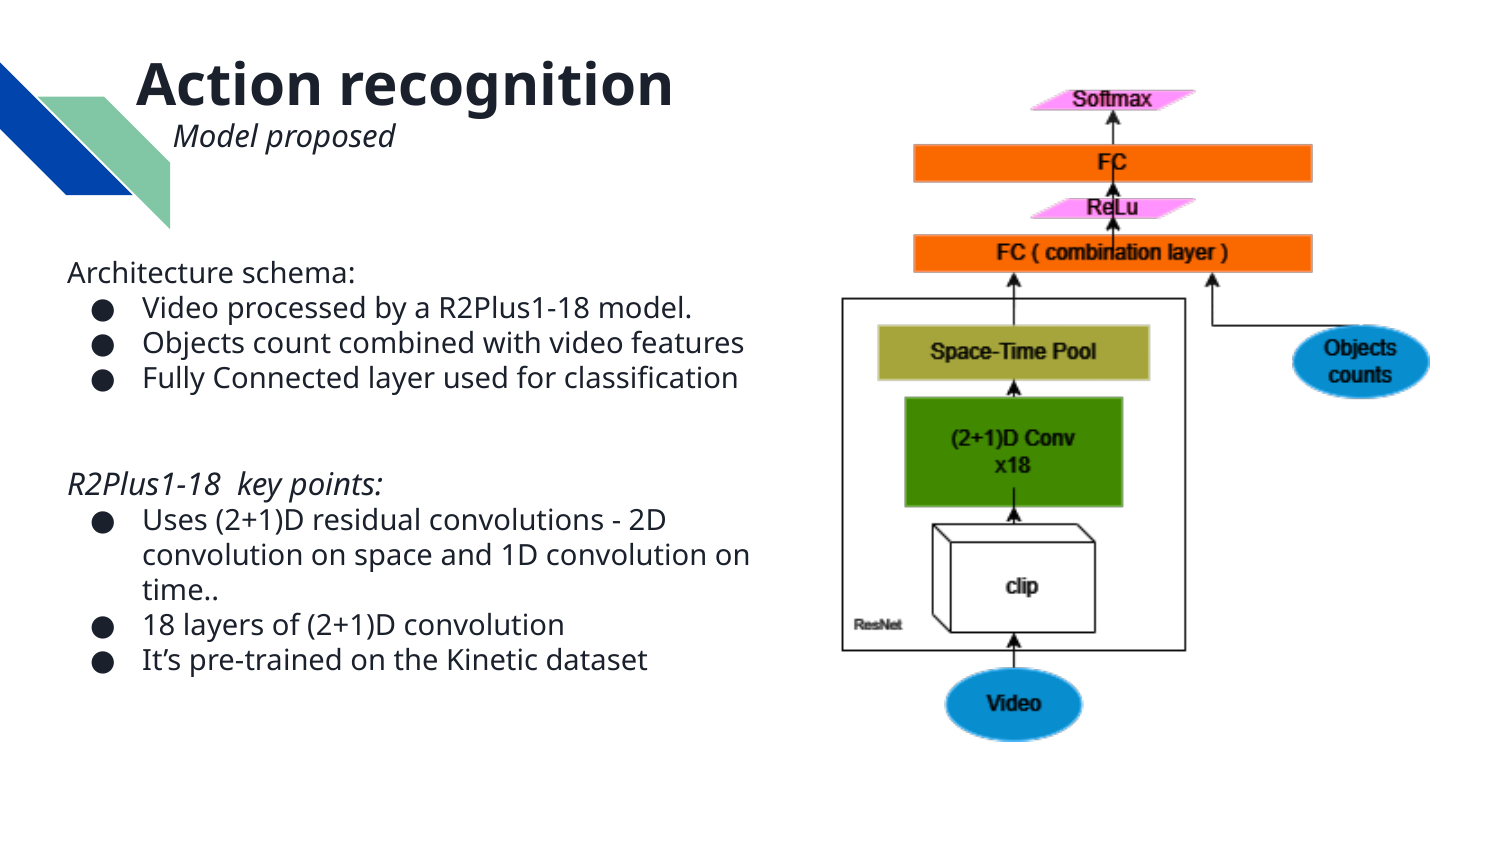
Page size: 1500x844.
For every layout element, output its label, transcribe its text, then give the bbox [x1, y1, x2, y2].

text_box Model proposed [157, 101, 593, 165]
title Action recognition [120, 32, 1276, 183]
picture [823, 87, 1430, 742]
text_box Architecture schema: Video processed by a R2Plus1-18 model. Objects count combined with video features Fully Connected layer used for classification R2Plus1-18 key points: Uses (2+1)D residual convolutions - 2D convolution on space and 1D convolution on time.. 18 layers of (2+1)D convolution It’s pre-trained on the Kinetic dataset [52, 239, 825, 762]
